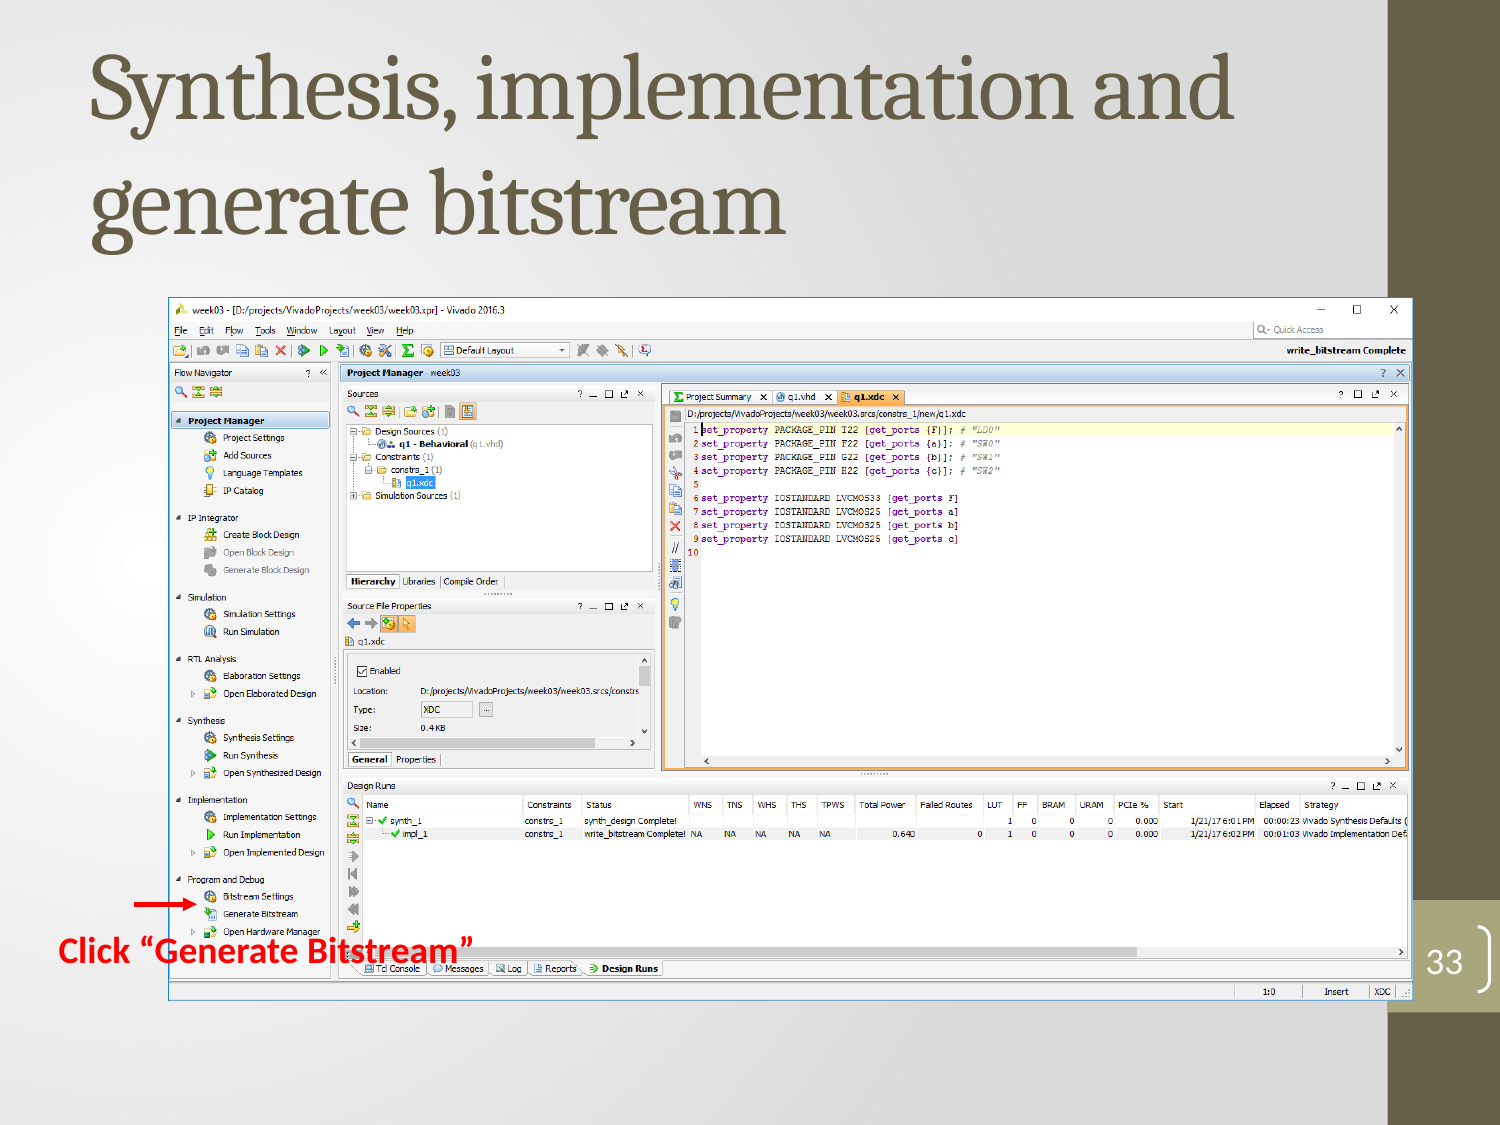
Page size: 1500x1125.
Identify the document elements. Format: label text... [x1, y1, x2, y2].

picture [168, 296, 1413, 1002]
text_box Click “Generate Bitstream” [43, 918, 165, 979]
slide_number 33 [1424, 925, 1492, 994]
title Synthesis, implementation and generate bitstream [75, 45, 1325, 233]
